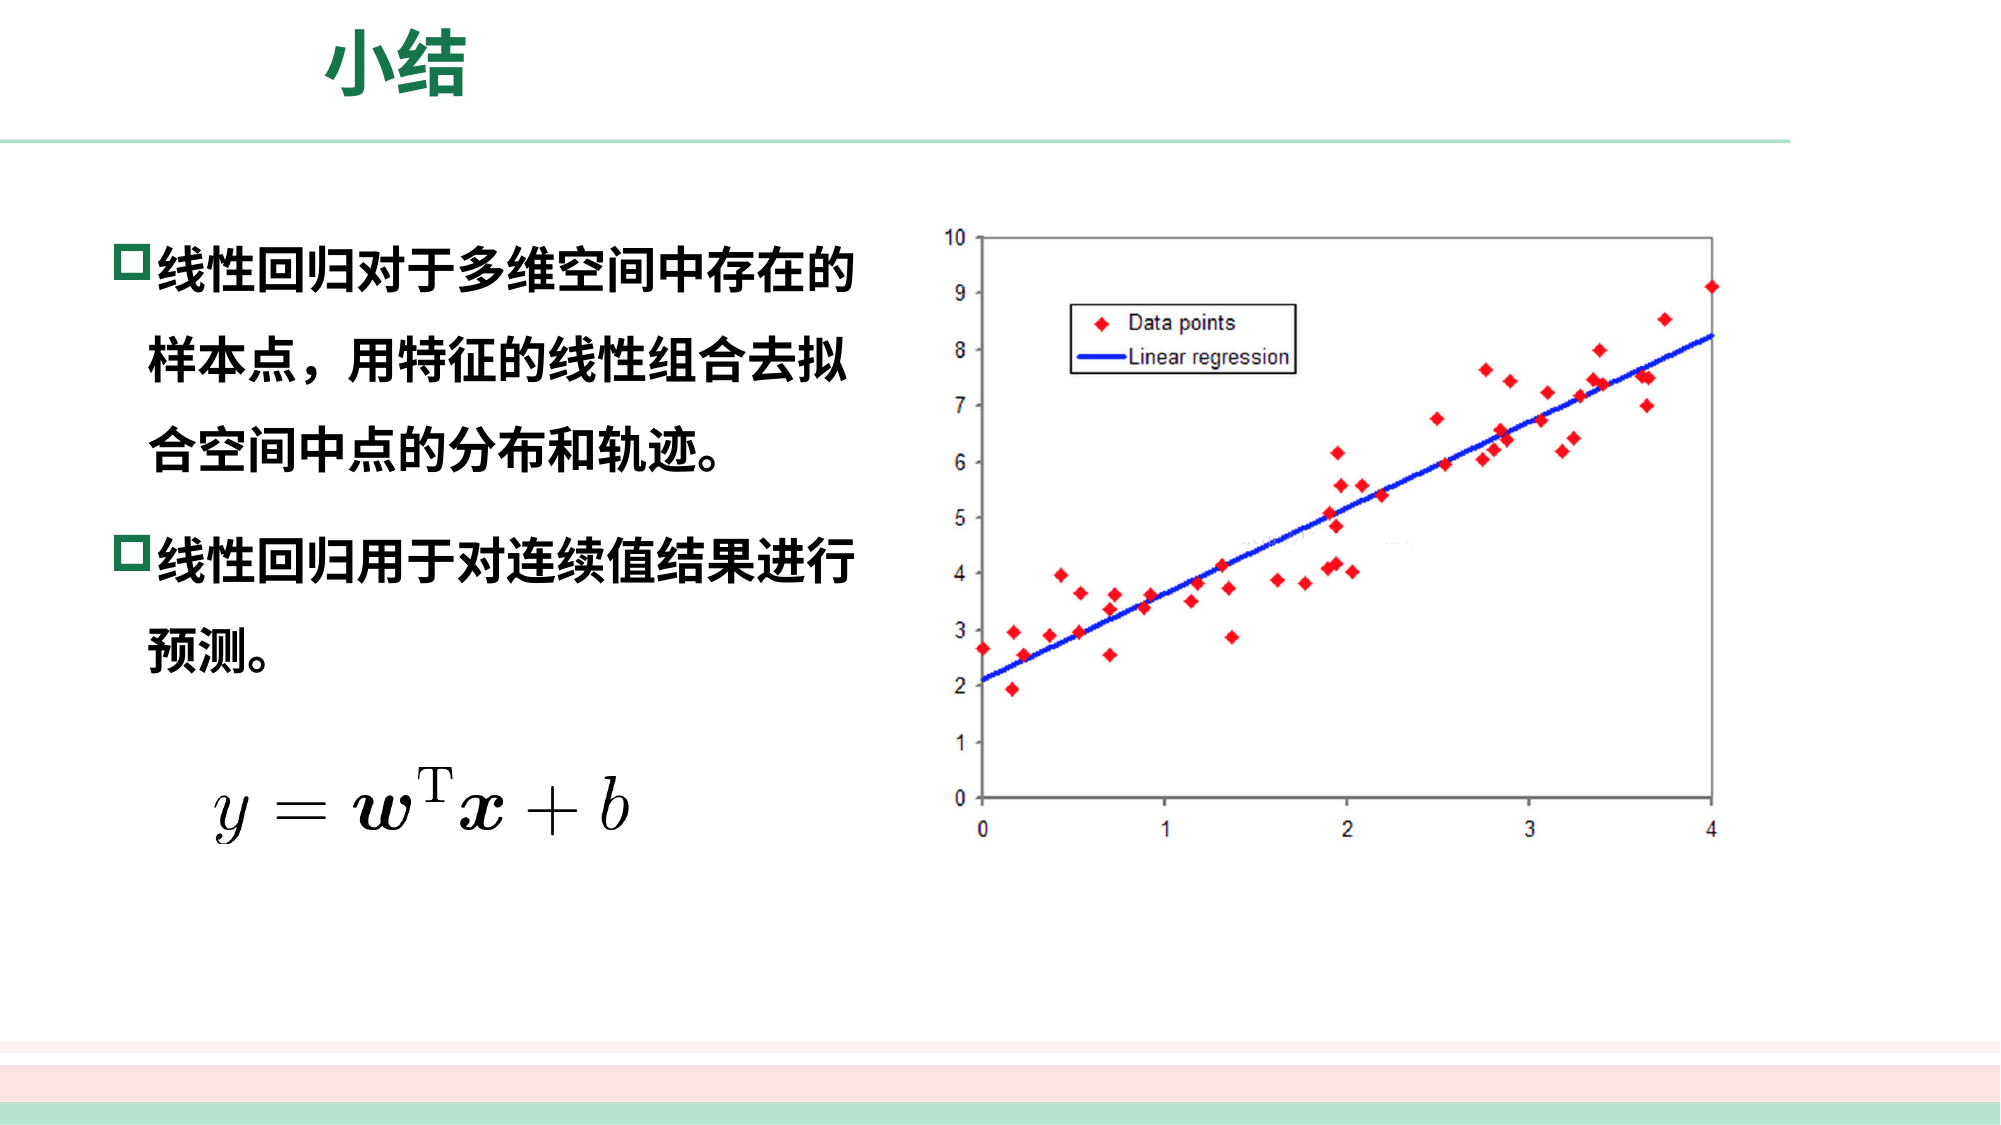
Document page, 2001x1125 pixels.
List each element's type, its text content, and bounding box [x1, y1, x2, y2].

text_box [210, 761, 632, 849]
title 小结 [308, 20, 1603, 115]
list 线性回归对于多维空间中存在的样本点，用特征的线性组合去拟合空间中点的分布和轨迹。 线性回归用于对连续值结果进行预测。 [94, 201, 879, 769]
picture [0, 0, 2001, 1125]
